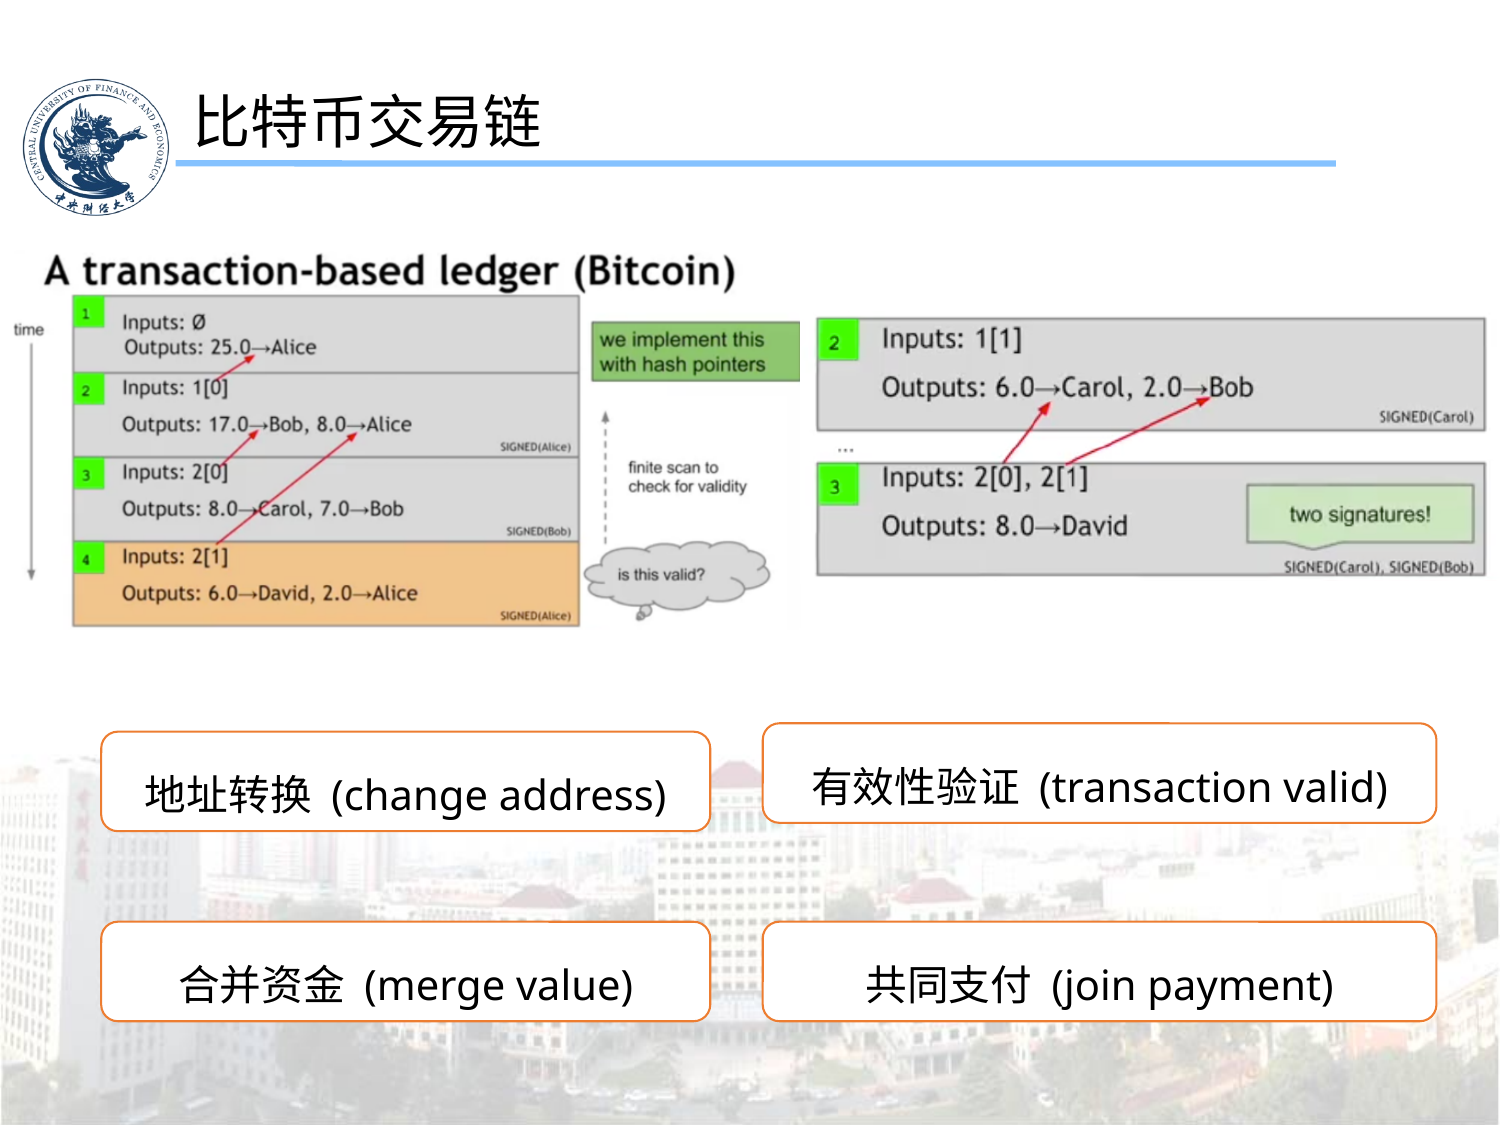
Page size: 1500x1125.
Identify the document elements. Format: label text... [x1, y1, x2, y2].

picture [0, 727, 1500, 1125]
picture [0, 46, 1500, 640]
text_box 共同支付 (join payment) [761, 920, 1438, 1023]
text_box 有效性验证 (transaction valid) [761, 722, 1438, 824]
text_box 比特币交易链 [177, 78, 558, 163]
text_box 地址转换 (change address) [100, 730, 712, 833]
text_box 合并资金 (merge value) [100, 920, 712, 1023]
